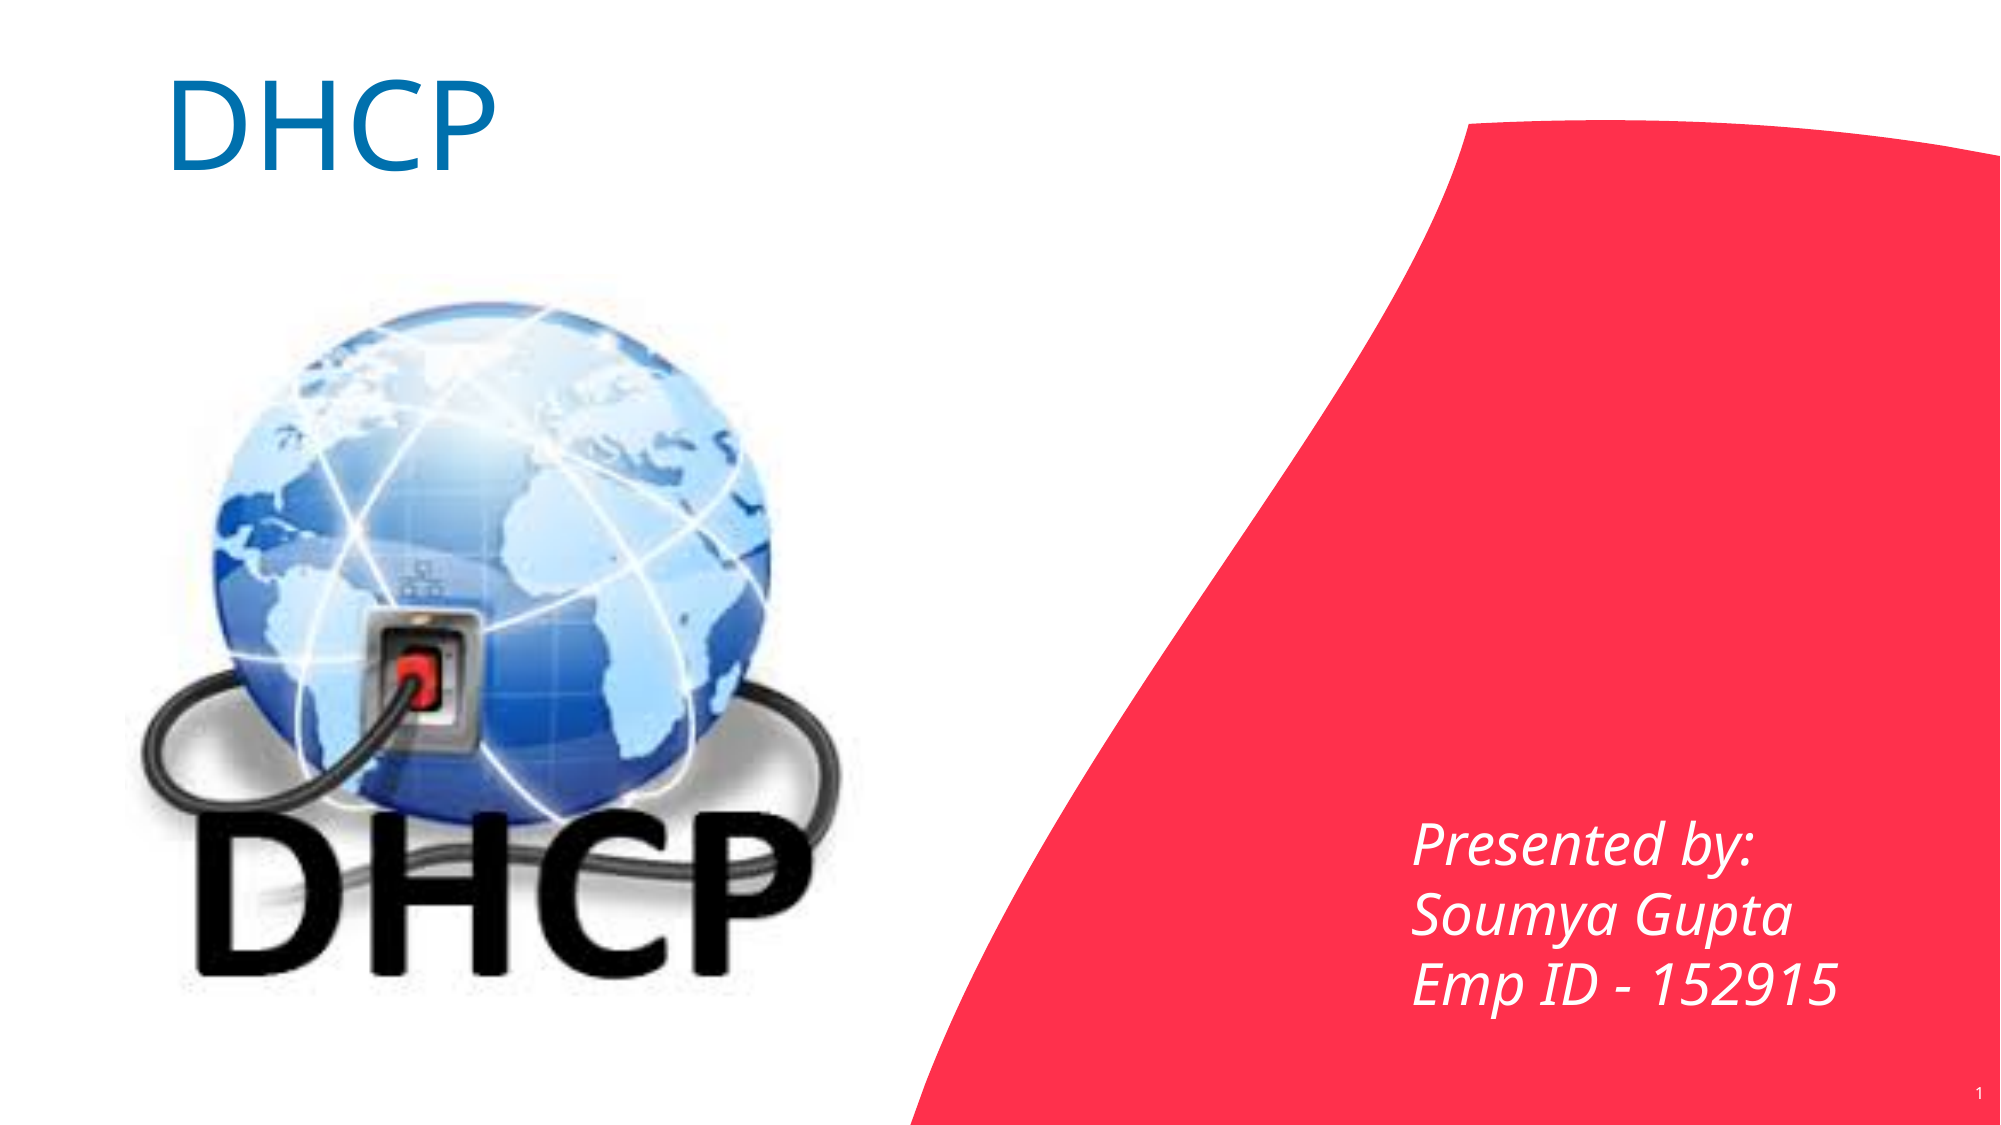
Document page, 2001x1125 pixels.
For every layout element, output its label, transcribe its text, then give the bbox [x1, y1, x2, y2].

picture [124, 274, 895, 1001]
list DHCP [162, 149, 663, 225]
text_box Presented by: Soumya Gupta Emp ID - 152915 [1396, 800, 2000, 1025]
